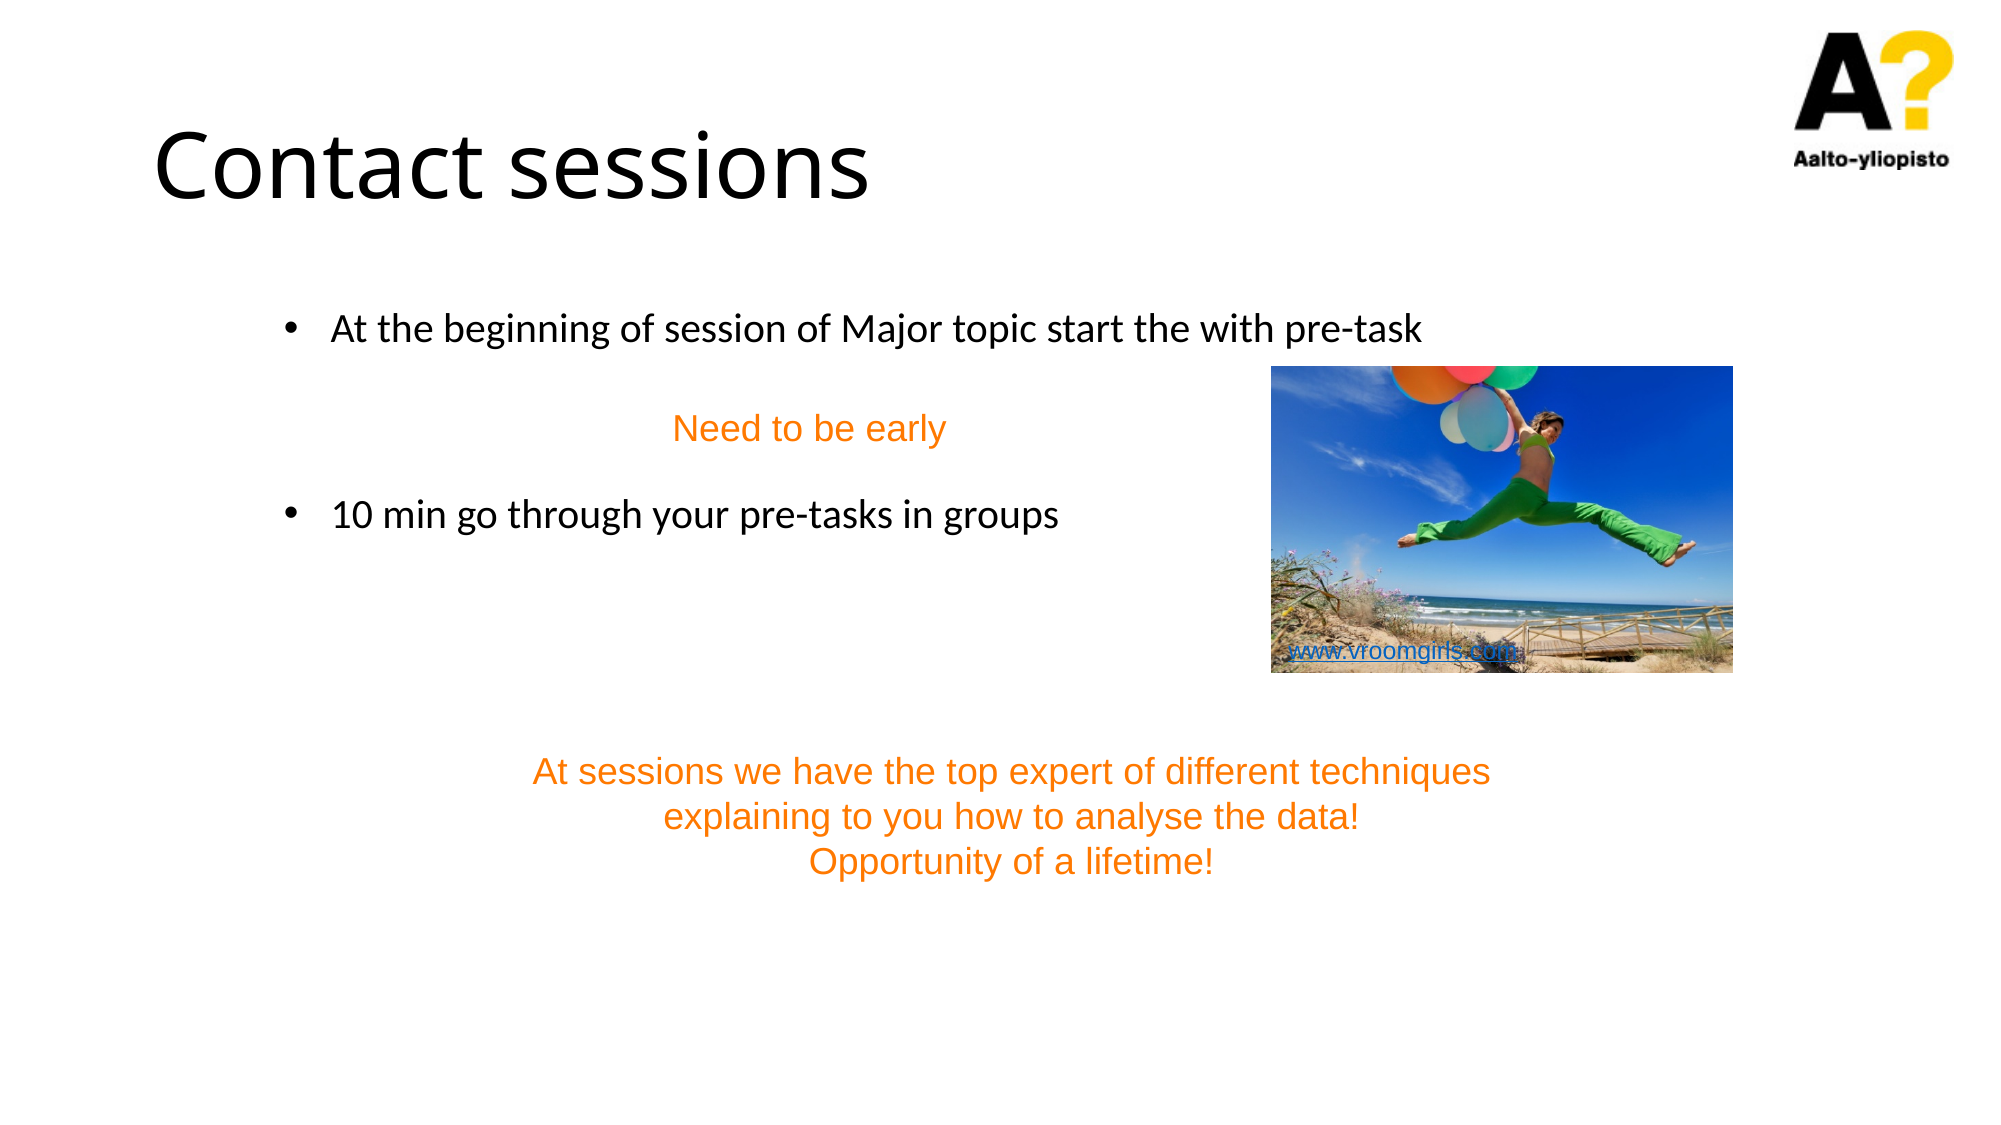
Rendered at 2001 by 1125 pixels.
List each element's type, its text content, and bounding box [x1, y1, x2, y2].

text_box Need to be early [657, 397, 1271, 457]
list At the beginning of session of Major topic start the with pre-task 10 min go through your pre-tasks in groups [137, 299, 1863, 1014]
title Contact sessions [137, 59, 1863, 278]
picture [1794, 30, 1954, 170]
text_box At sessions we have the top expert of different techniques explaining to you how to analyse the data! Opportunity of a lifetime! [444, 739, 1579, 890]
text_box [1271, 366, 1735, 673]
